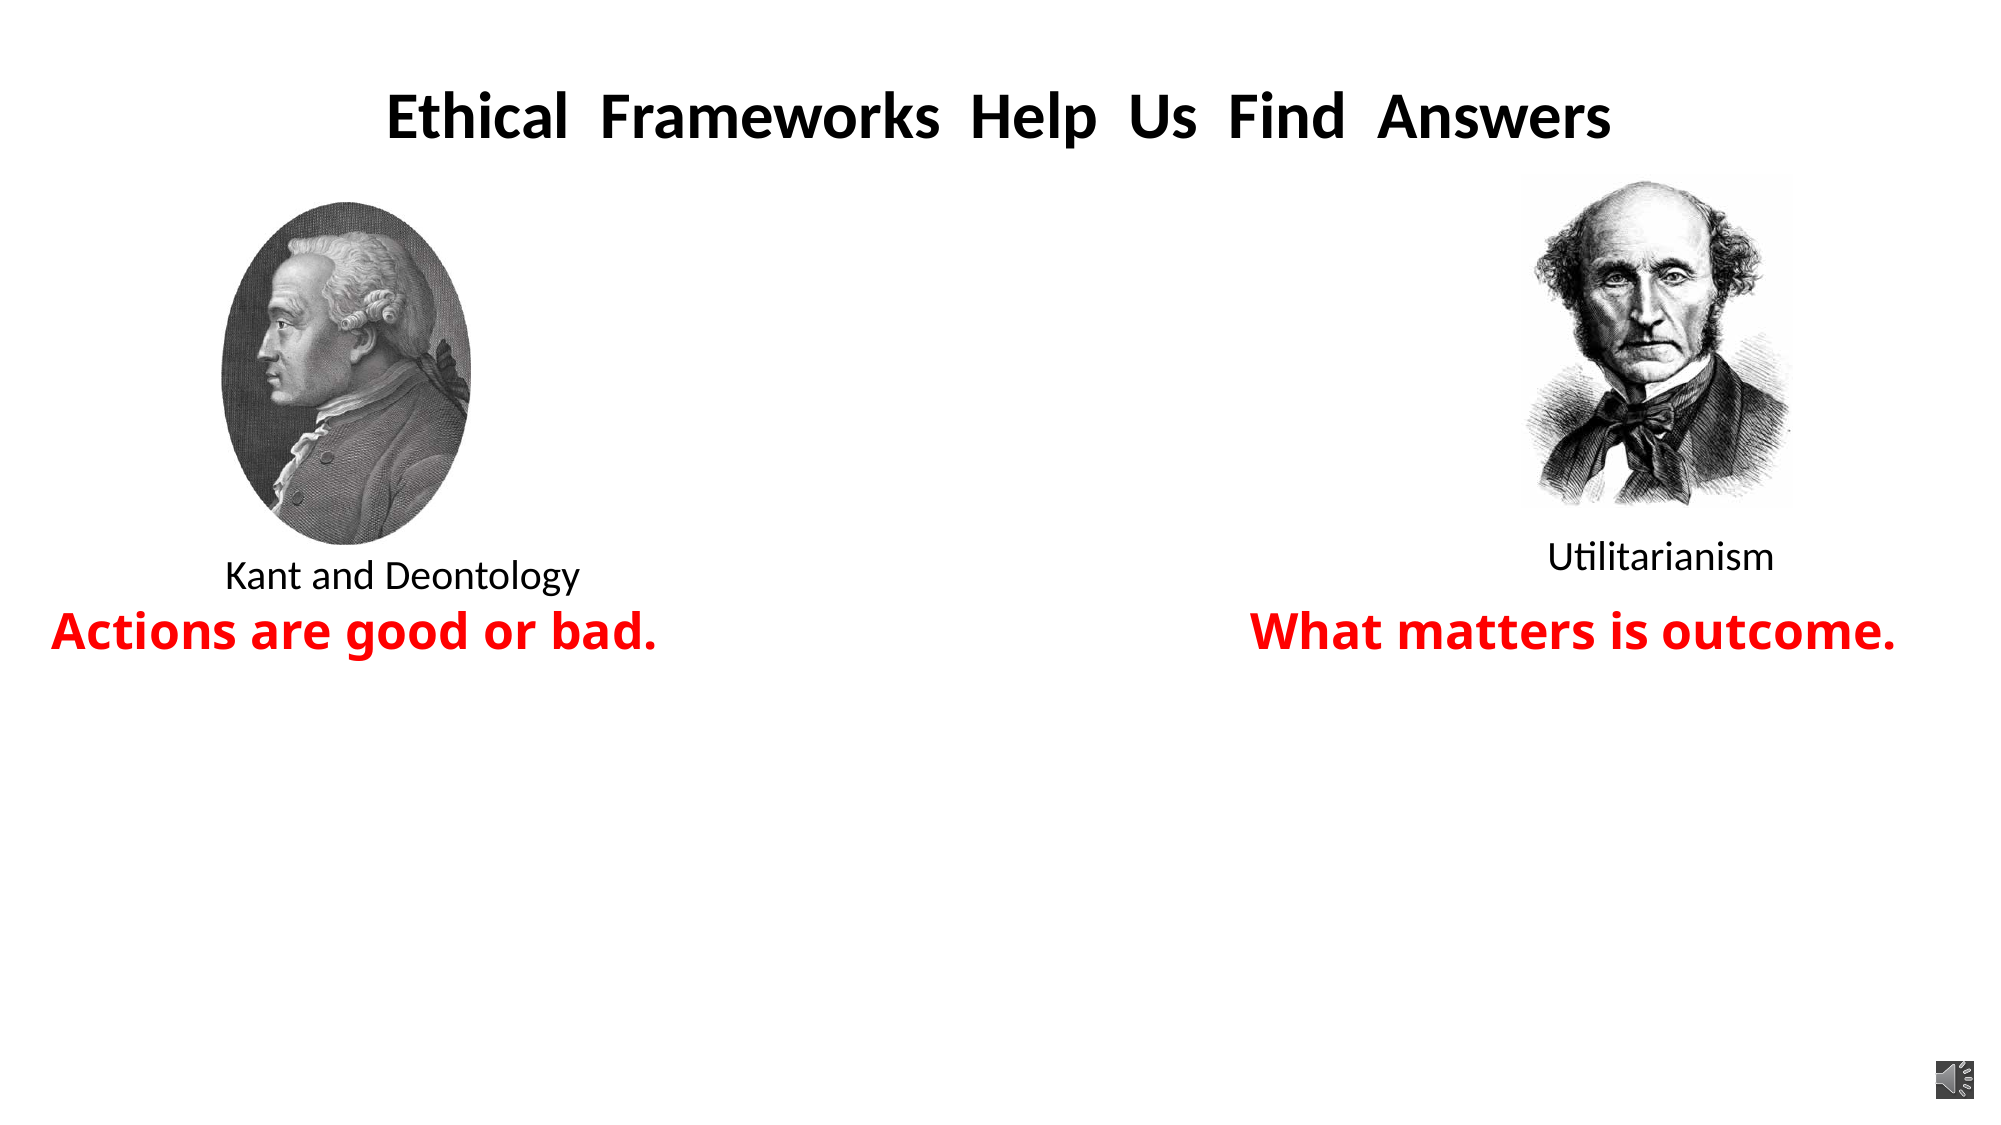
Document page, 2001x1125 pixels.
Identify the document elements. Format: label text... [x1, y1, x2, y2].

text_box Utilitarianism [1532, 521, 1908, 587]
picture [1934, 1059, 1975, 1100]
text_box What matters is outcome. [1235, 592, 2000, 668]
picture [1521, 174, 1793, 508]
picture [221, 202, 471, 545]
title Ethical Frameworks Help Us Find Answers [137, 59, 1863, 175]
text_box Kant and Deontology [210, 540, 652, 592]
text_box Actions are good or bad. [37, 592, 904, 668]
